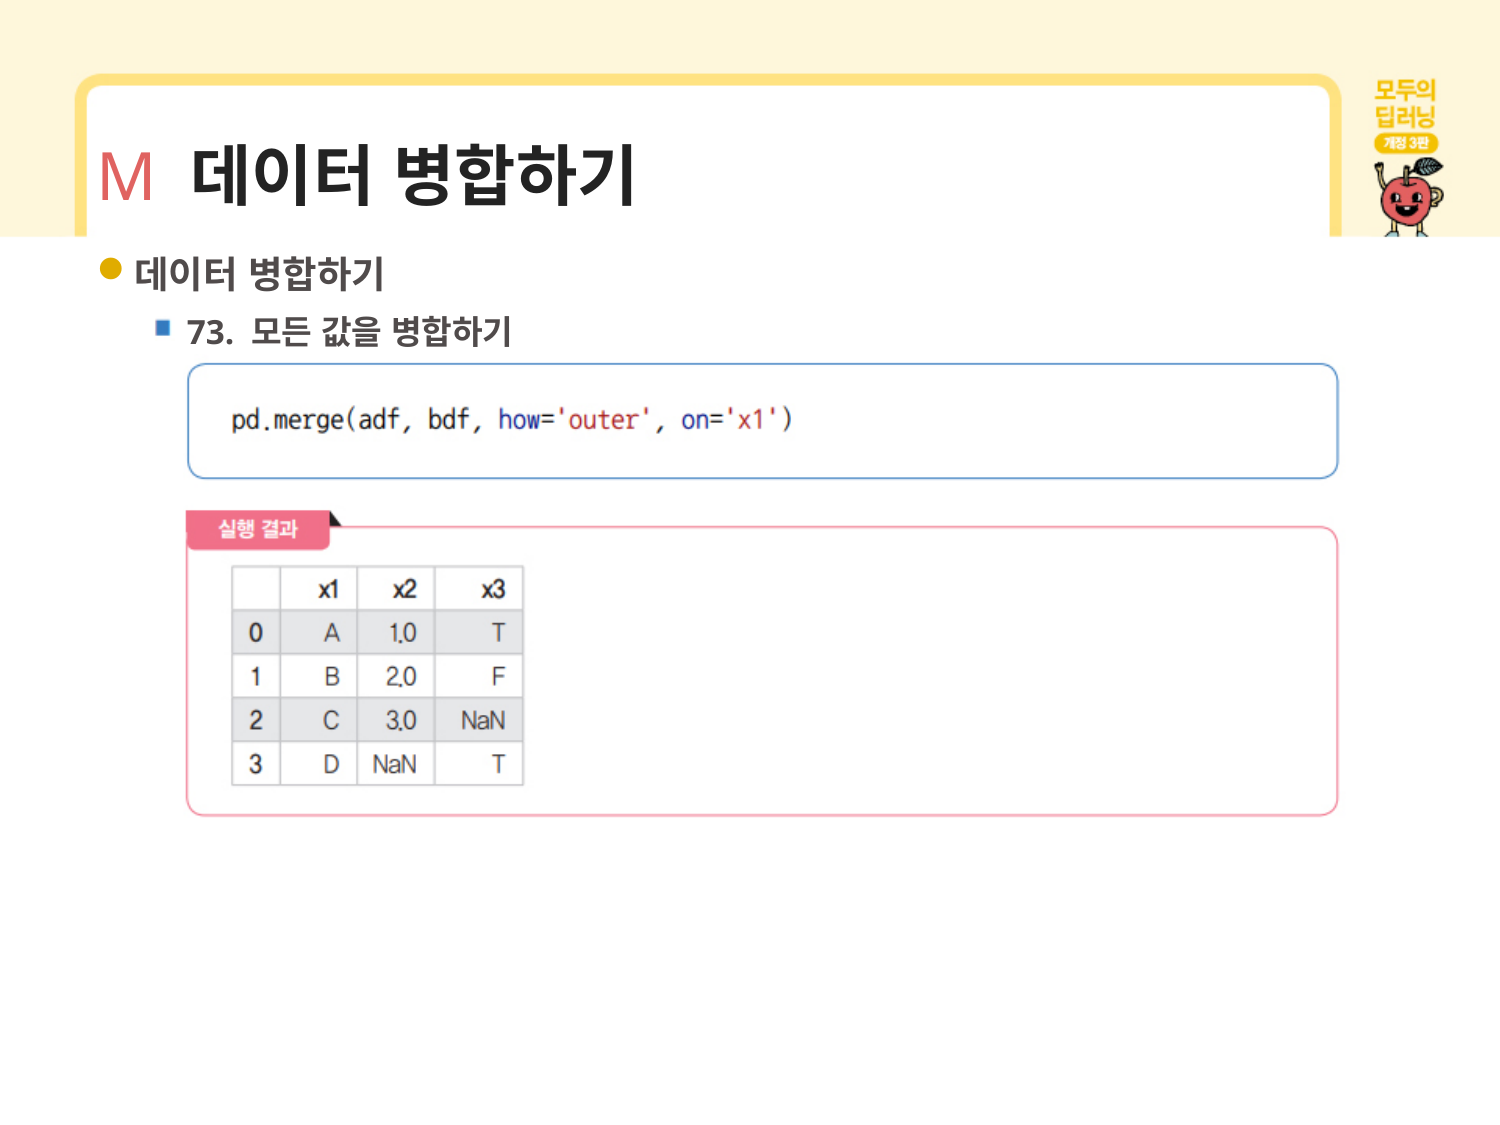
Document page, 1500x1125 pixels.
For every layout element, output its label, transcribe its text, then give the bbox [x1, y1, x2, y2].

list 데이터 병합하기 73. 모든 값을 병합하기 [81, 239, 1412, 1054]
picture [0, 0, 1500, 1125]
title M 데이터 병합하기 [81, 90, 1412, 222]
